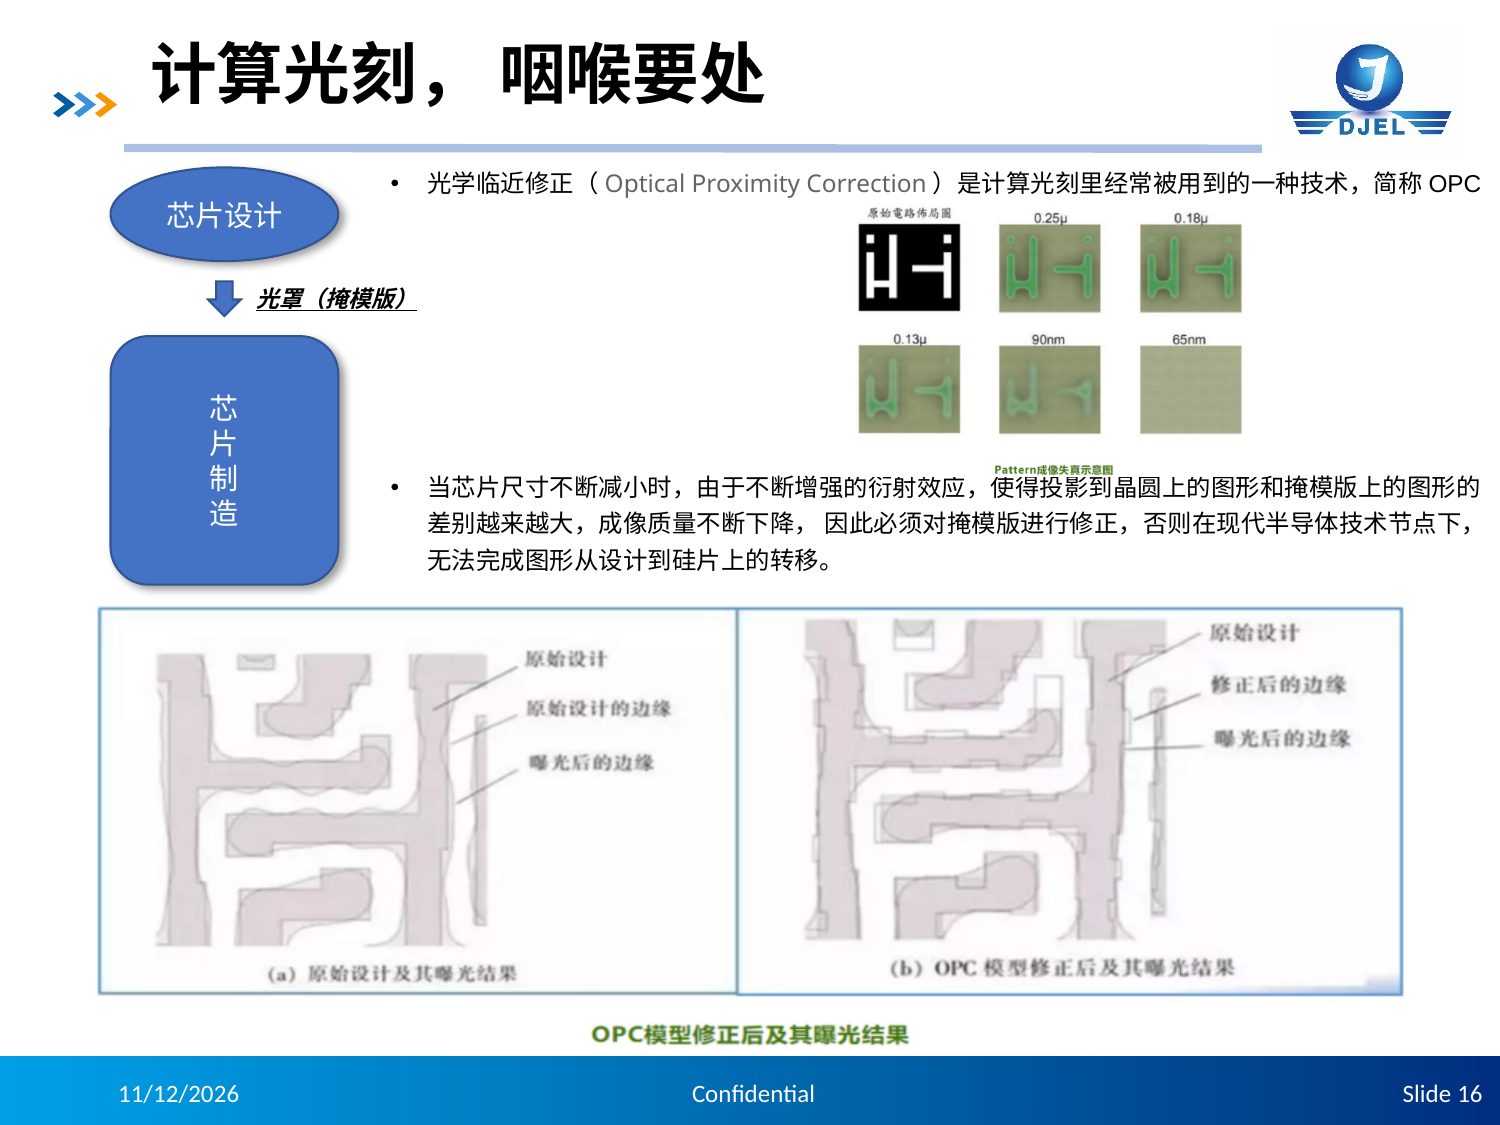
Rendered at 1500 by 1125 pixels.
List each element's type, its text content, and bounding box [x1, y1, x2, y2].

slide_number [103, 1060, 441, 1125]
picture [461, 1056, 1500, 1125]
picture [819, 196, 1268, 477]
title 计算光刻， 咽喉要处 [75, 0, 1370, 154]
picture [75, 604, 1459, 1054]
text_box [110, 167, 434, 585]
list 光学临近修正（Optical Proximity Correction）是计算光刻里经常被用到的一种技术，简称OPC 当芯片尺寸不断减小时，由于不断增强的衍射效应，使得投影到晶圆上的图形和掩模版上的图形的差别越来越大，成像质量不断下降， 因此必须对掩模版进行修正，否则在现代半导体技术节点下，无法完成图形从设计到硅片上的转移。 [375, 153, 1498, 622]
picture [1370, 27, 1463, 153]
slide_number Slide 16 [1330, 1060, 1498, 1125]
